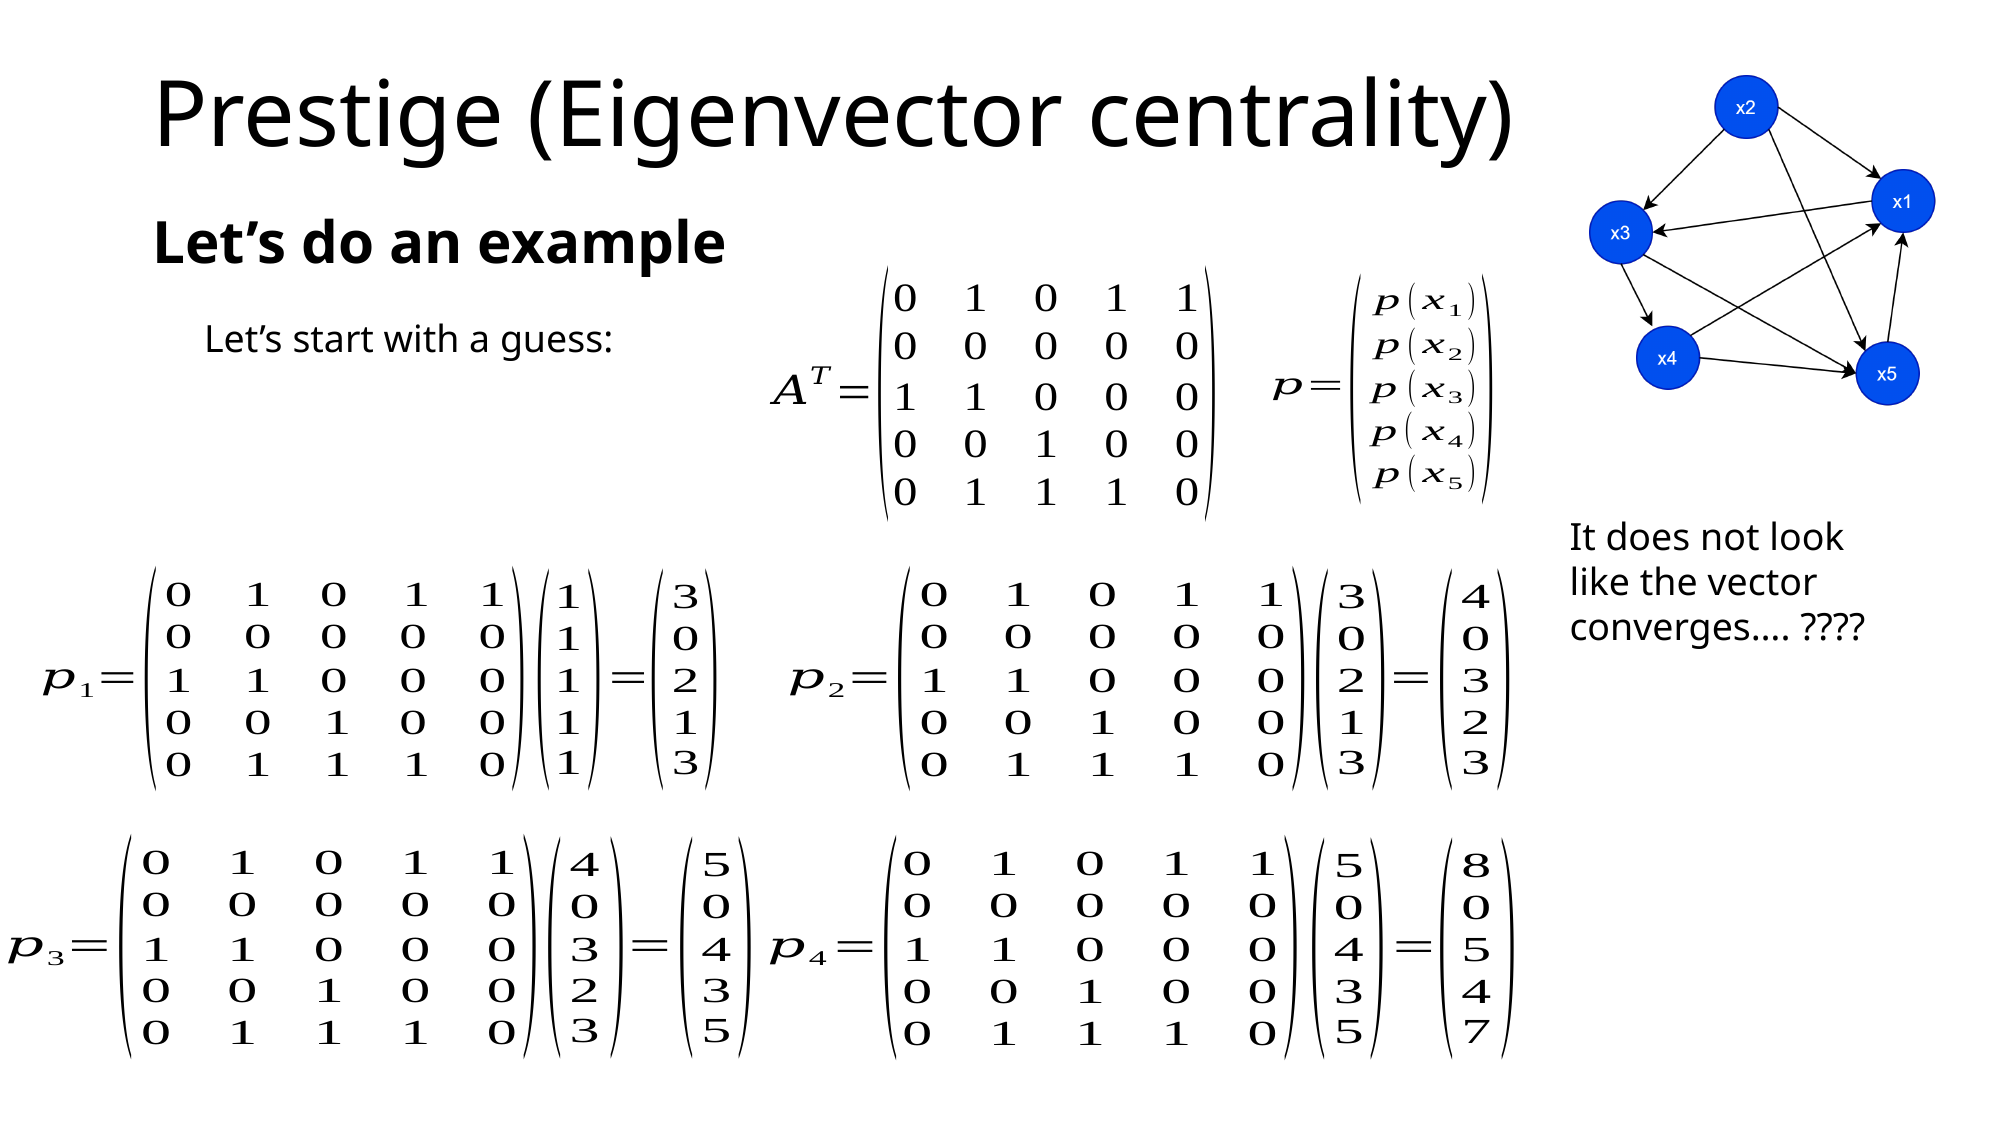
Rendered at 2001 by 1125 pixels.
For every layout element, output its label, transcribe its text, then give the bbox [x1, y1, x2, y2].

picture [1573, 59, 1951, 422]
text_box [766, 263, 1498, 528]
text_box Prestige (Eigenvector centrality) [137, 59, 1573, 278]
